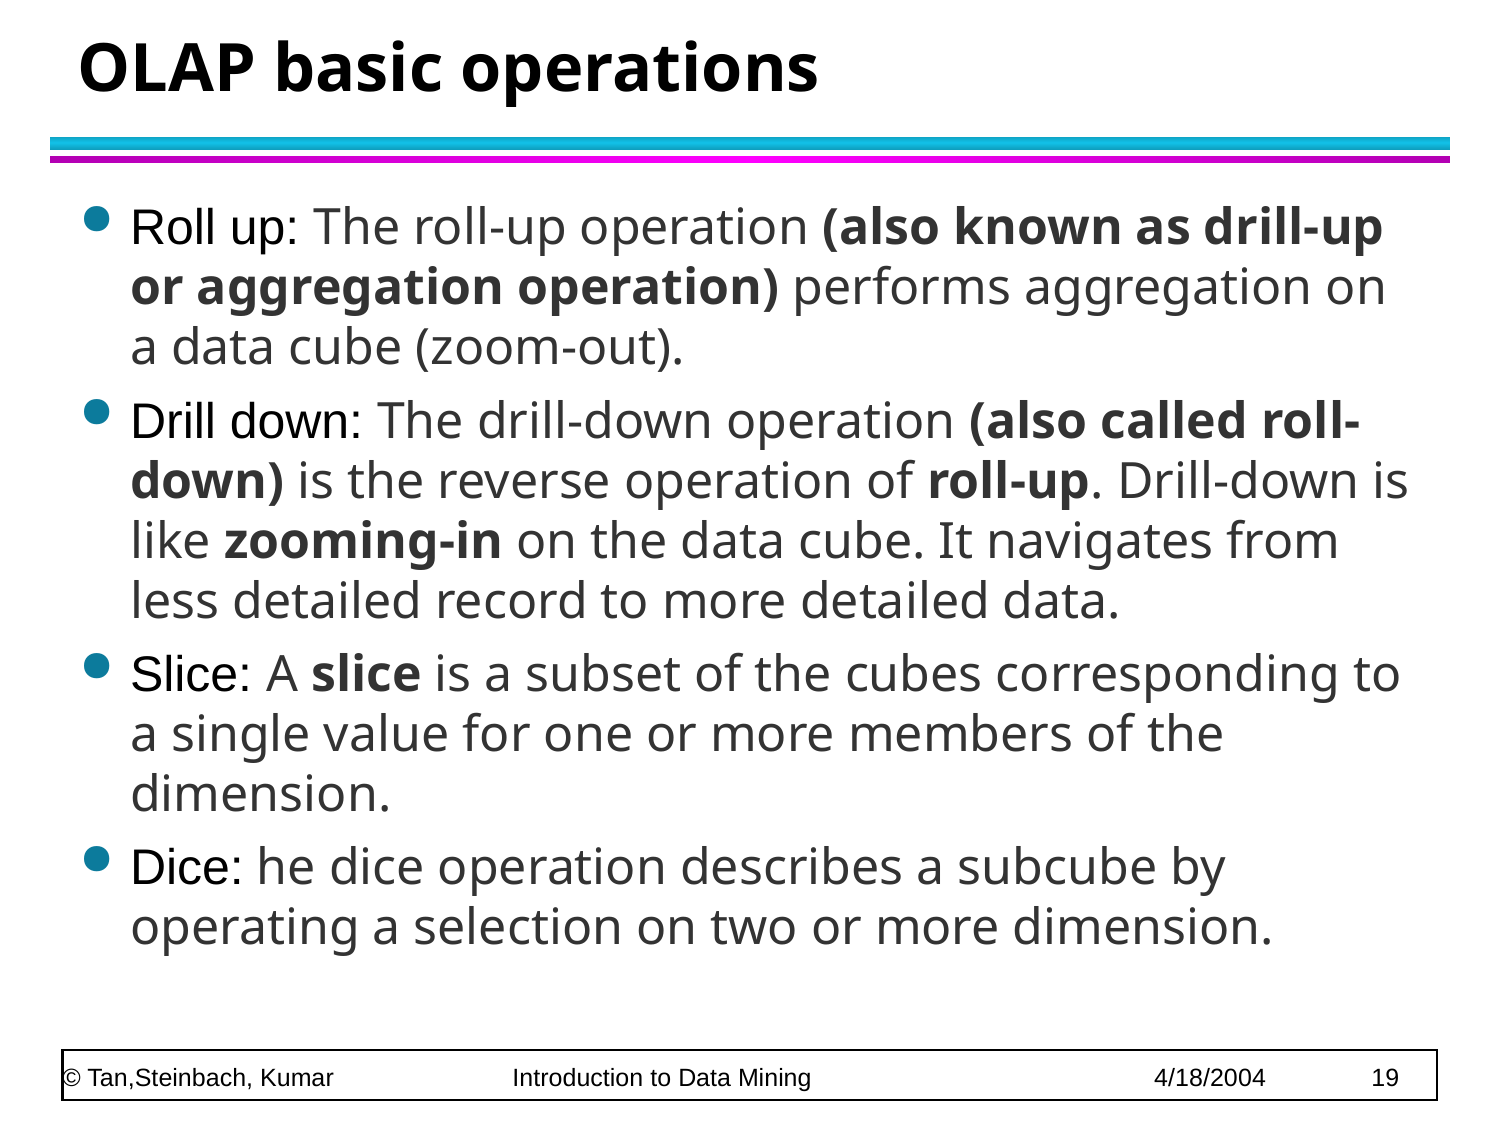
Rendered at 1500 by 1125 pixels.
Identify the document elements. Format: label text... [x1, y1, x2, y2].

list Roll up: The roll-up operation (also known as drill-up or aggregation operation) performs aggregation on a data cube (zoom-out). Drill down: The drill-down operation (also called roll-down) is the reverse operation of roll-up. Drill-down is like zooming-in on the data cube. It navigates from less detailed record to more detailed data. Slice: A slice is a subset of the cubes corresponding to a single value for one or more members of the dimension. Dice: he dice operation describes a subcube by operating a selection on two or more dimension. [67, 187, 1432, 1038]
title OLAP basic operations [62, 24, 1421, 113]
